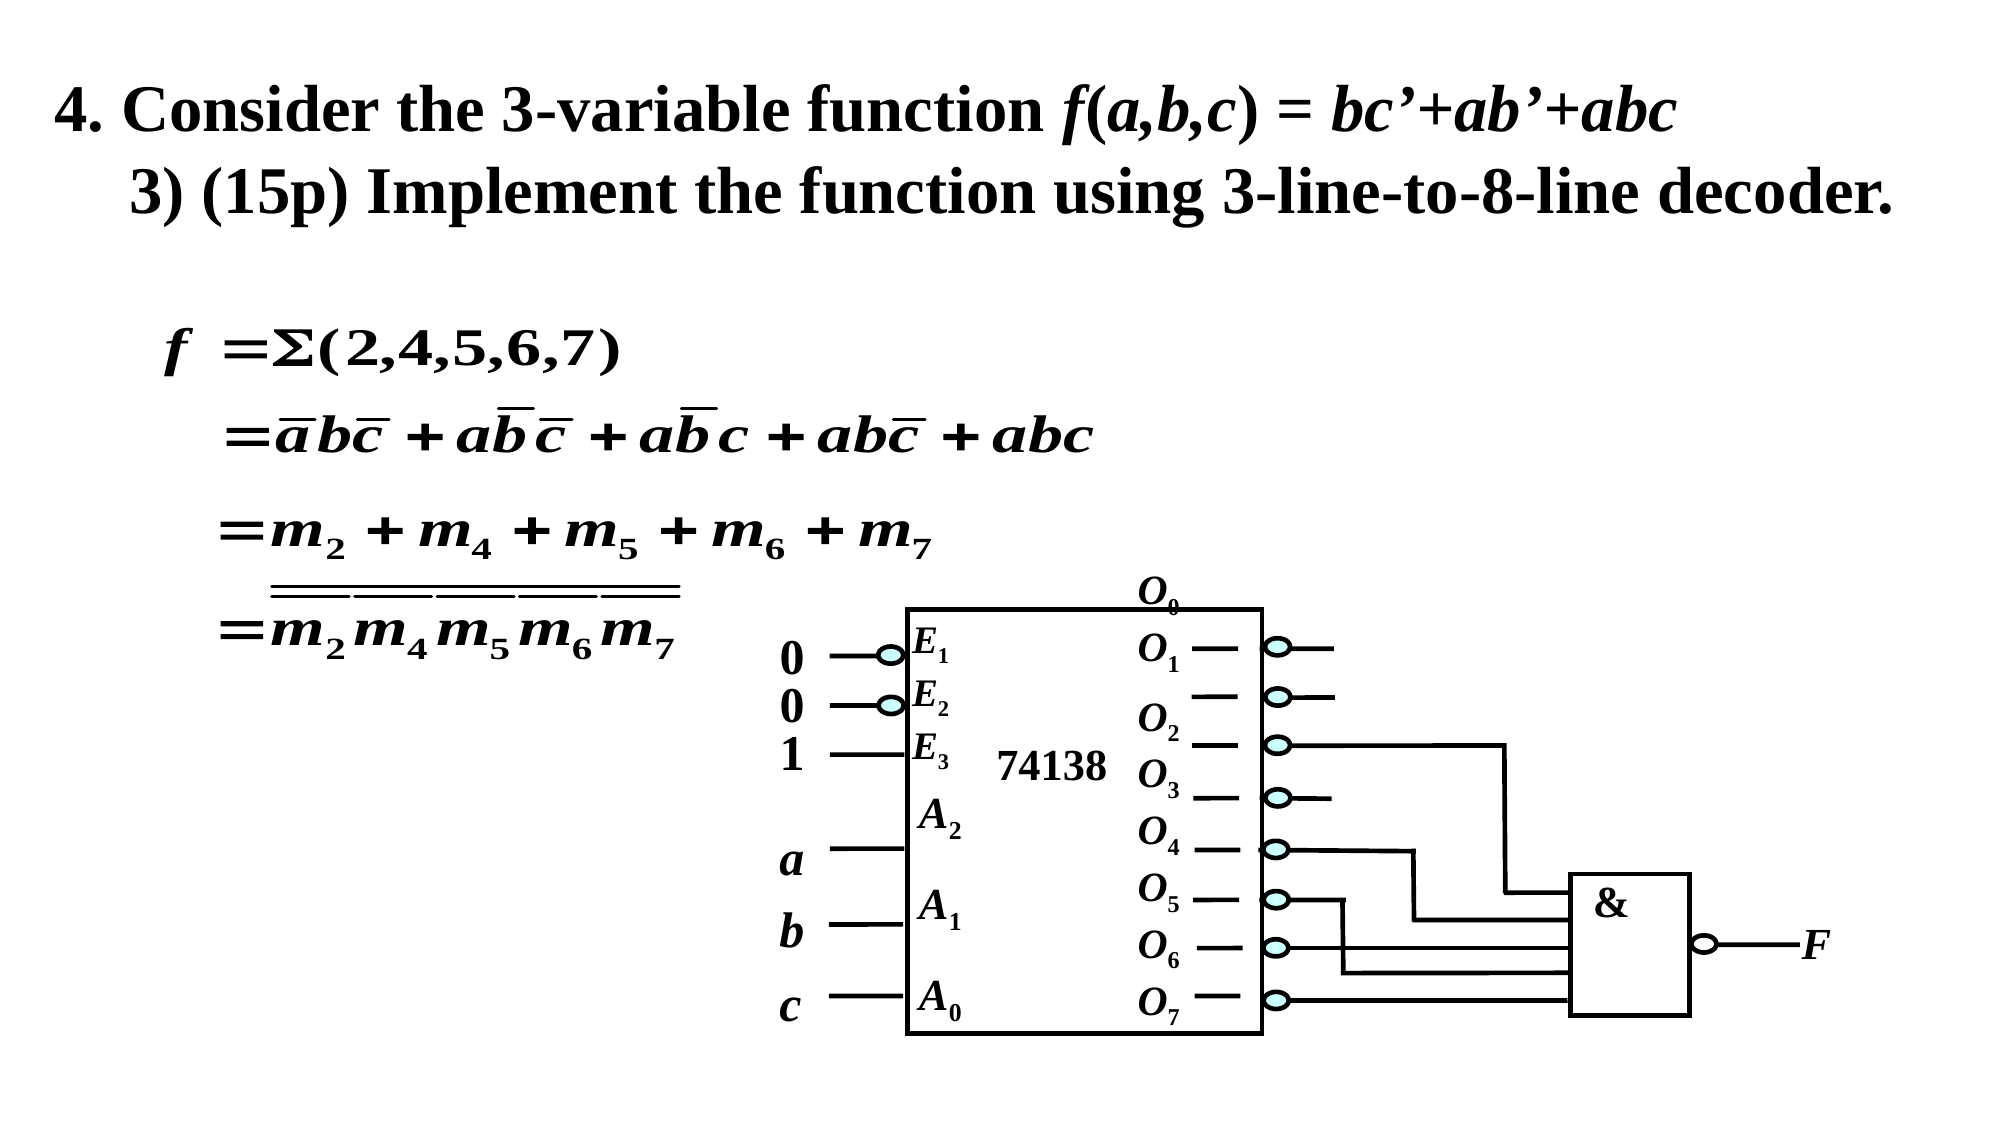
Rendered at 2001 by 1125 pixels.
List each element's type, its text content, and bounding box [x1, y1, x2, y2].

text_box F [1800, 907, 1847, 976]
text_box a b c [764, 829, 828, 1038]
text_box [202, 493, 948, 573]
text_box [203, 575, 696, 673]
text_box 0 0 1 [764, 628, 820, 788]
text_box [209, 395, 1112, 466]
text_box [828, 609, 1800, 1038]
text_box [140, 316, 633, 387]
list 4. Consider the 3-variable function f(a,b,c) = bc’+ab’+abc 3) (15p) Implement the function using 3-line-to-8-line decoder. [39, 66, 1961, 250]
